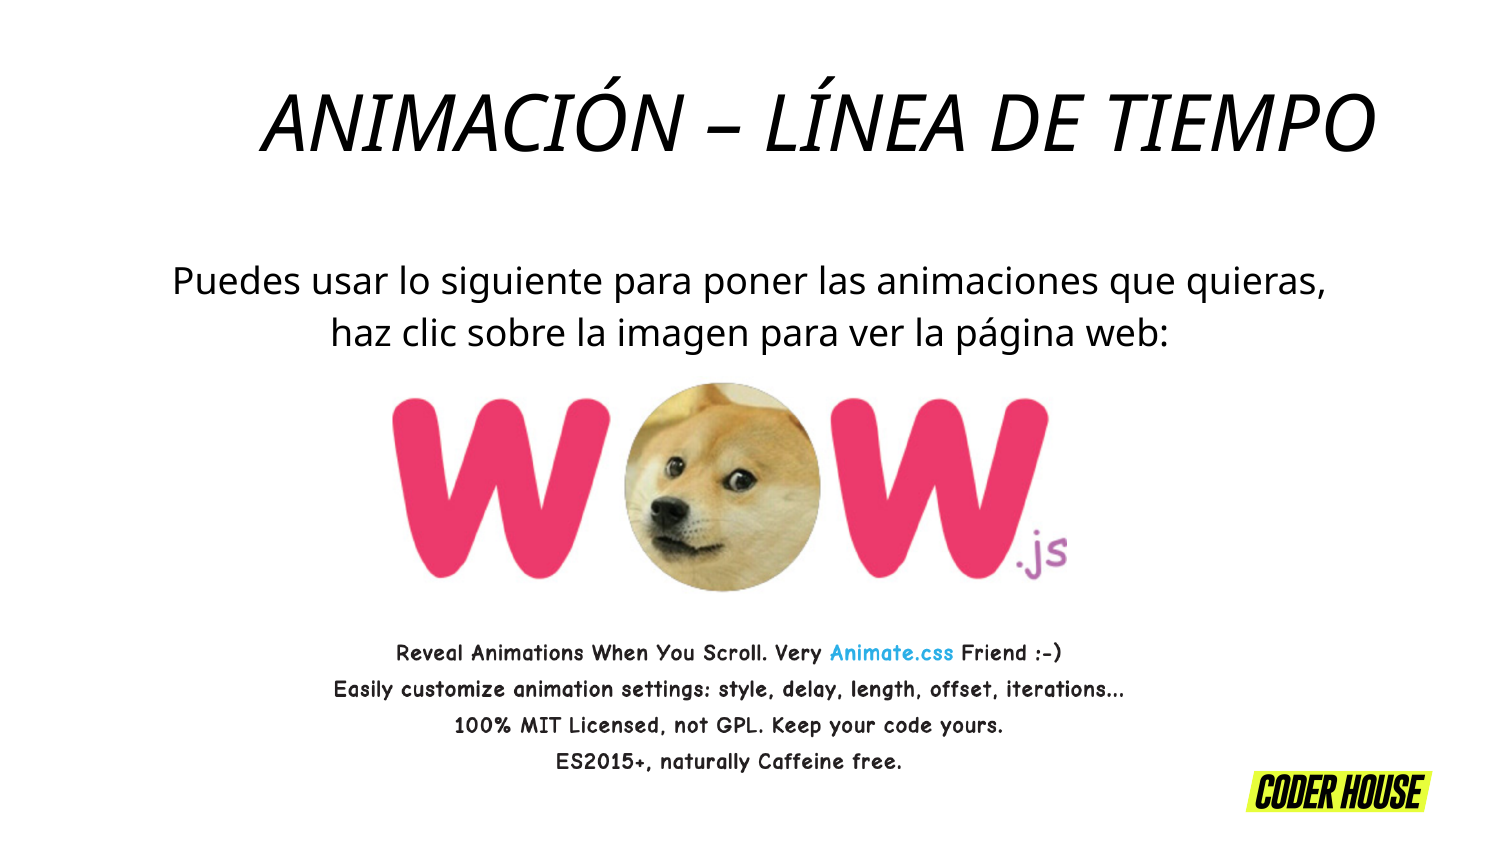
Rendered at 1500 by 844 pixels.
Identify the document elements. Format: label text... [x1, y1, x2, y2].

text_box Puedes usar lo siguiente para poner las animaciones que quieras, haz clic sobre la imagen para ver la página web: [120, 235, 1379, 318]
picture [306, 363, 1194, 805]
text_box ANIMACIÓN – LÍNEA DE TIEMPO [176, 43, 1466, 158]
picture [1241, 764, 1437, 819]
